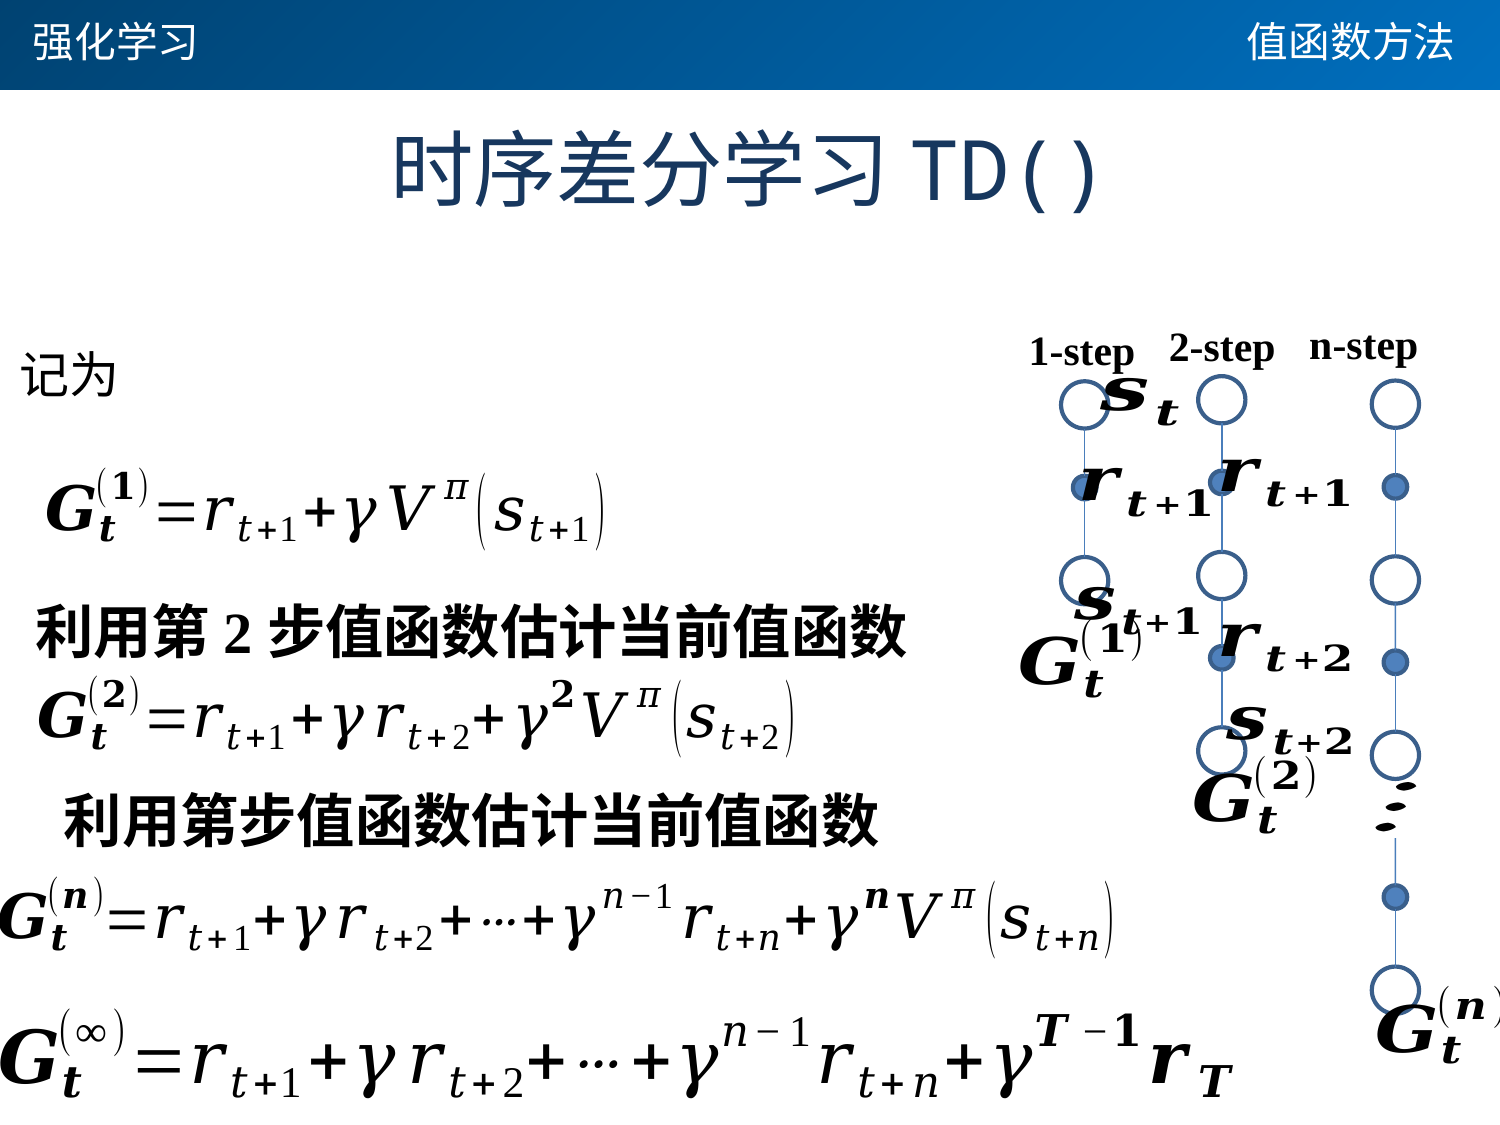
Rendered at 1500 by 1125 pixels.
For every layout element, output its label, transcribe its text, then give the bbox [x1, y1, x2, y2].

list 强化学习 [17, 8, 561, 80]
text_box 2-step [1154, 312, 1291, 377]
text_box [1207, 469, 1233, 497]
text_box [1369, 729, 1422, 782]
text_box [1369, 964, 1422, 1015]
text_box [1196, 725, 1248, 776]
text_box [1381, 883, 1410, 911]
text_box 1-step [1013, 315, 1151, 381]
text_box [1381, 473, 1410, 501]
text_box [1369, 378, 1422, 430]
text_box [1058, 381, 1111, 431]
text_box [1070, 474, 1088, 502]
list 值函数方法 [938, 8, 1471, 80]
text_box [1369, 554, 1422, 606]
text_box [1399, 1008, 1414, 1016]
text_box [1381, 648, 1410, 677]
text_box 利用第2步值函数估计当前值函数 [20, 587, 923, 673]
text_box [1196, 550, 1248, 602]
text_box [1058, 555, 1111, 607]
text_box n-step [1294, 310, 1434, 375]
text_box [1207, 644, 1236, 672]
text_box [1196, 377, 1248, 426]
